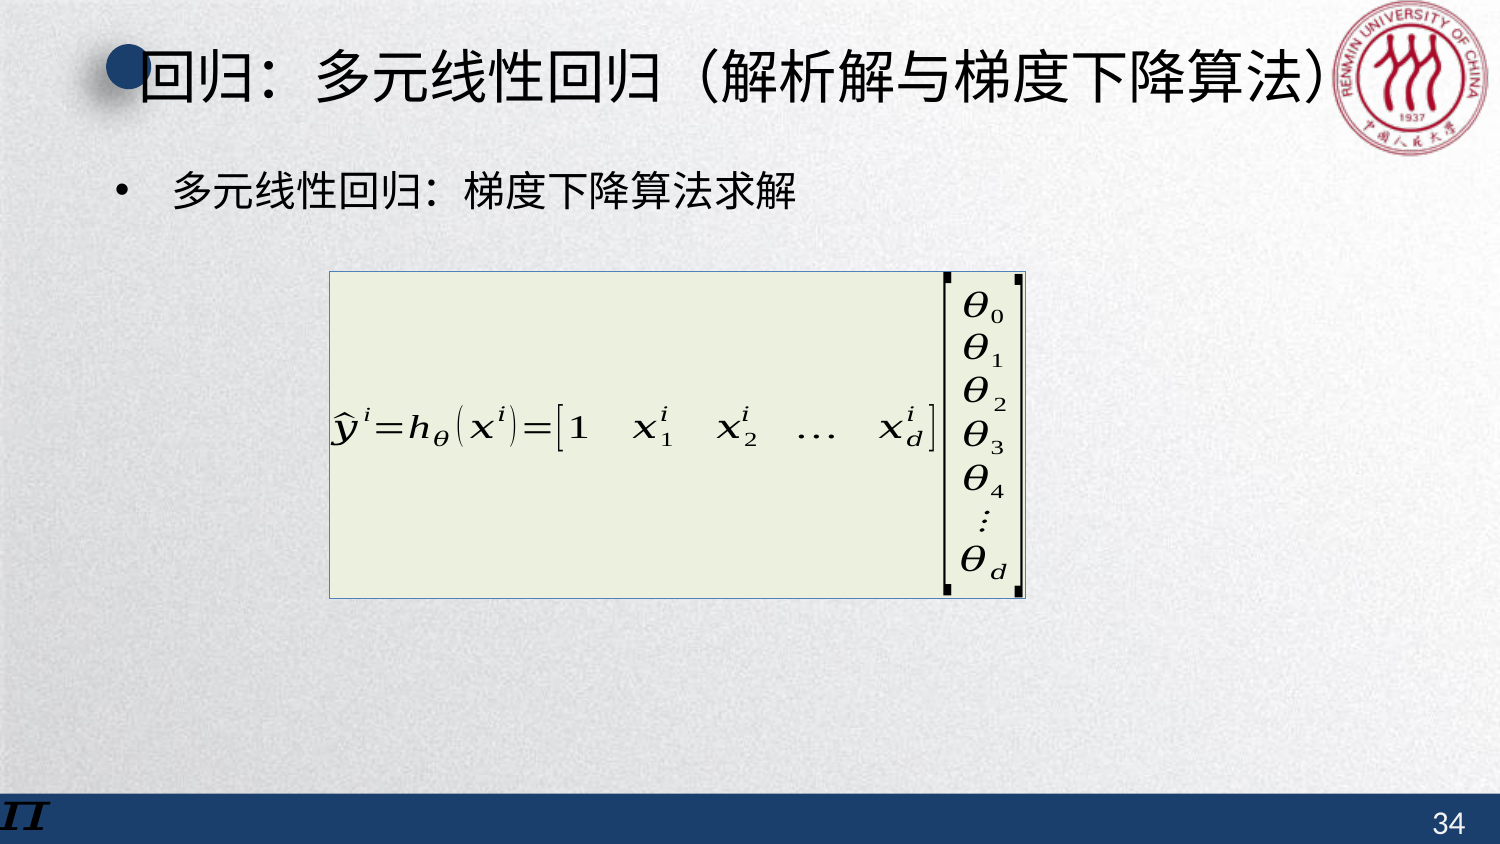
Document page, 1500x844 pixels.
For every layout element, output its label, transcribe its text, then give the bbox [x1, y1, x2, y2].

title 回归：多元线性回归（解析解与梯度下降算法） [75, 33, 1425, 116]
picture [0, 0, 1500, 793]
text_box [74, 132, 1425, 778]
text_box 多元线性回归：梯度下降算法求解 [99, 157, 1450, 803]
